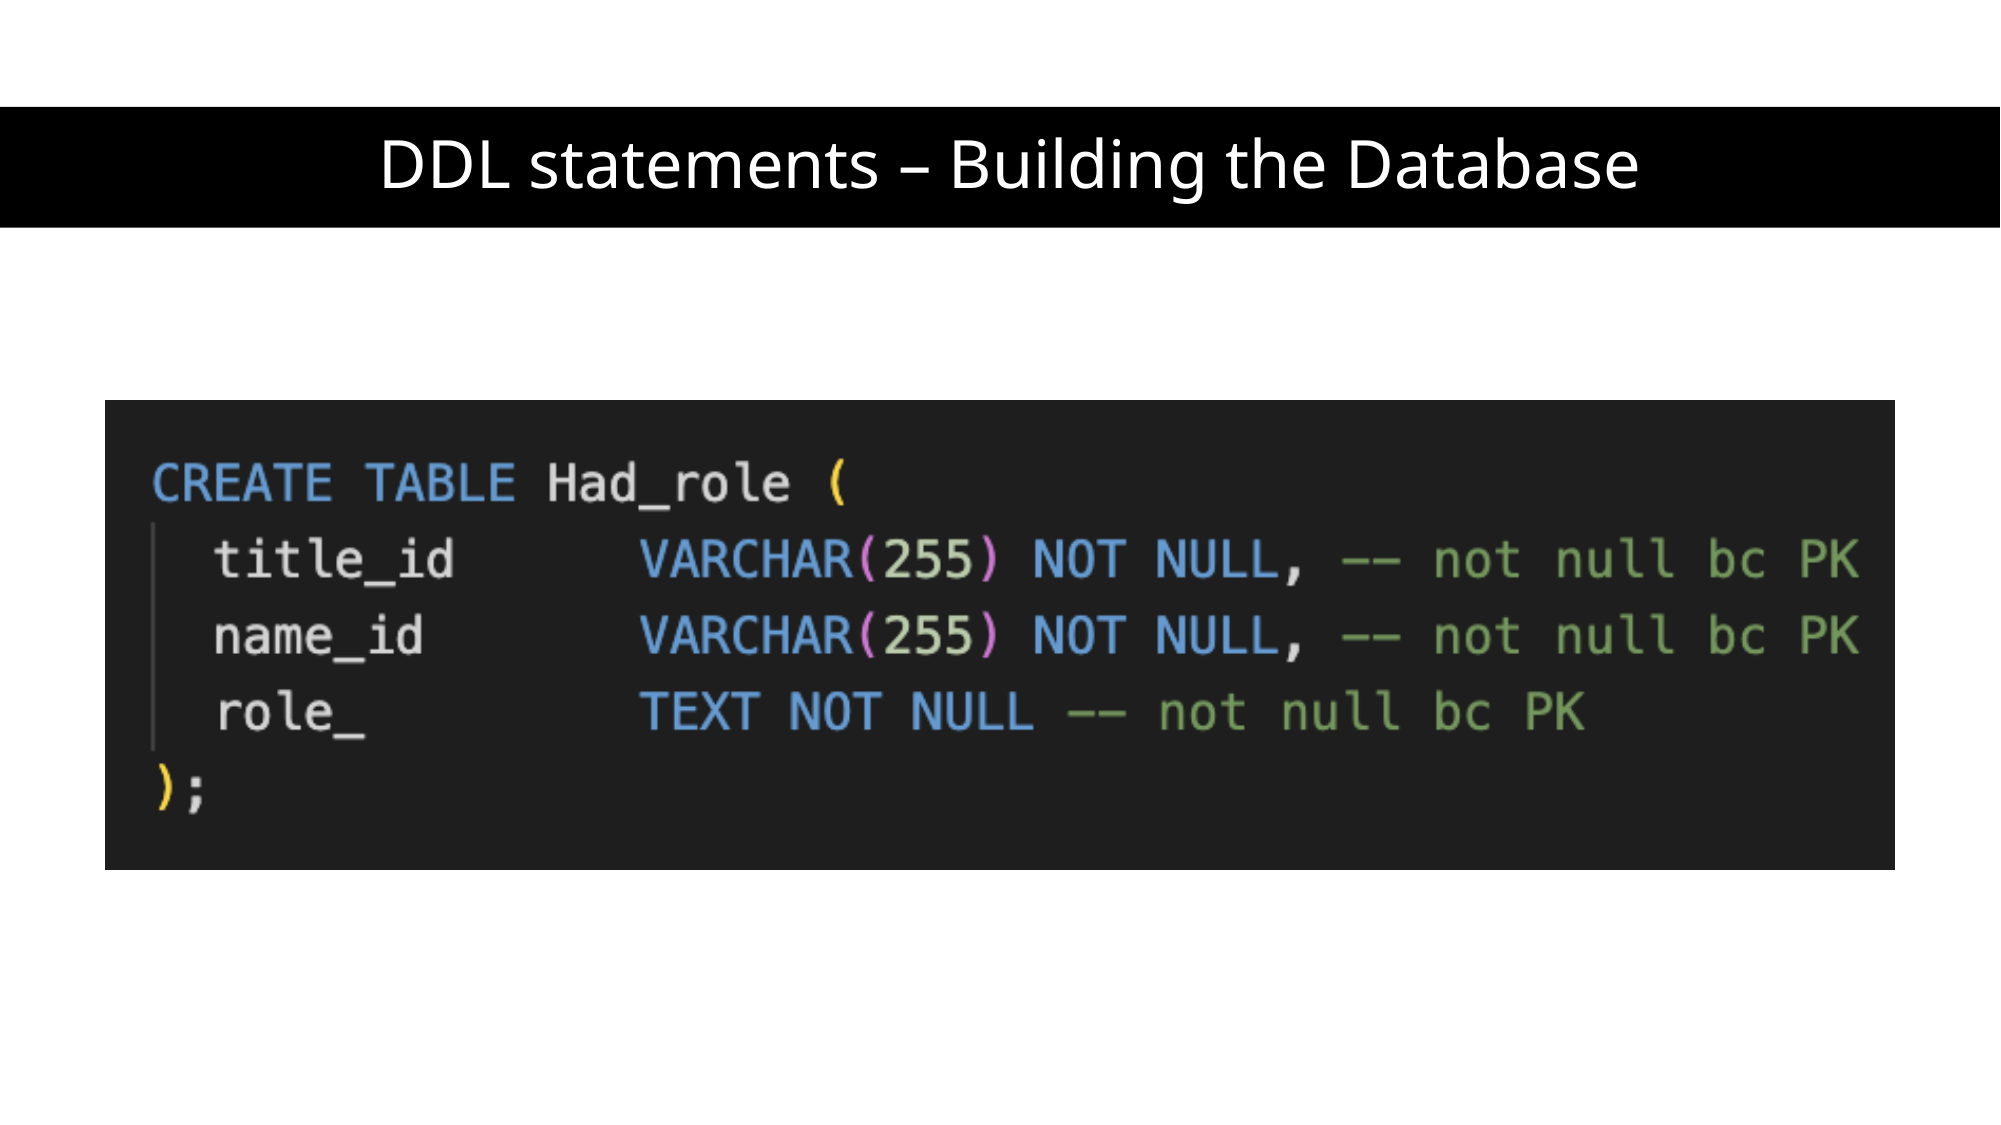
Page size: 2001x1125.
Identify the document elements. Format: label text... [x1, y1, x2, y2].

text_box [0, 106, 2000, 229]
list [105, 400, 1895, 870]
title DDL statements – Building the Database [91, 105, 1931, 228]
